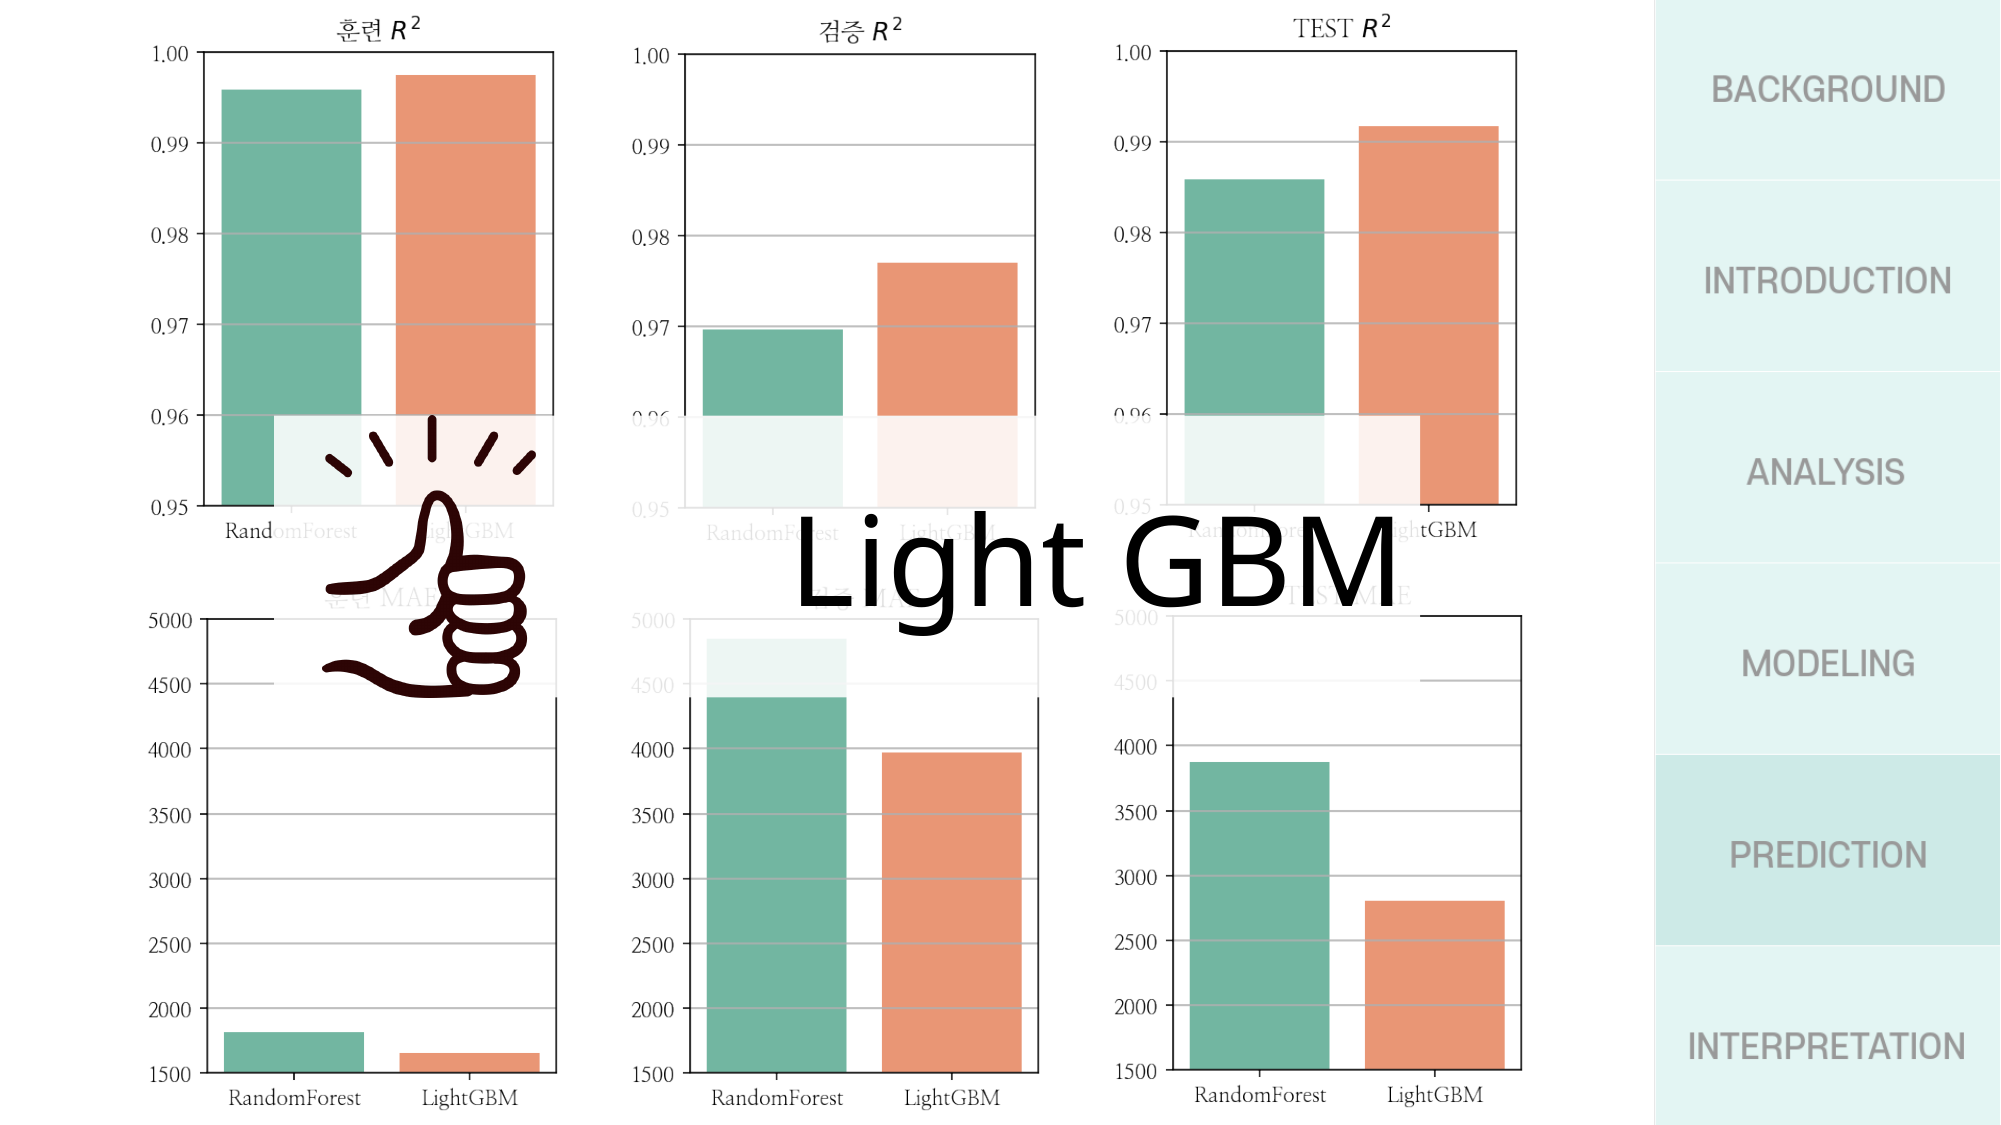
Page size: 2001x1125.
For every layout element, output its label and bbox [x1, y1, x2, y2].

text_box [274, 415, 1421, 698]
picture [615, 698, 1053, 1125]
picture [616, 2, 1050, 415]
picture [132, 572, 571, 1125]
picture [1098, 0, 2000, 1125]
picture [135, 2, 568, 558]
